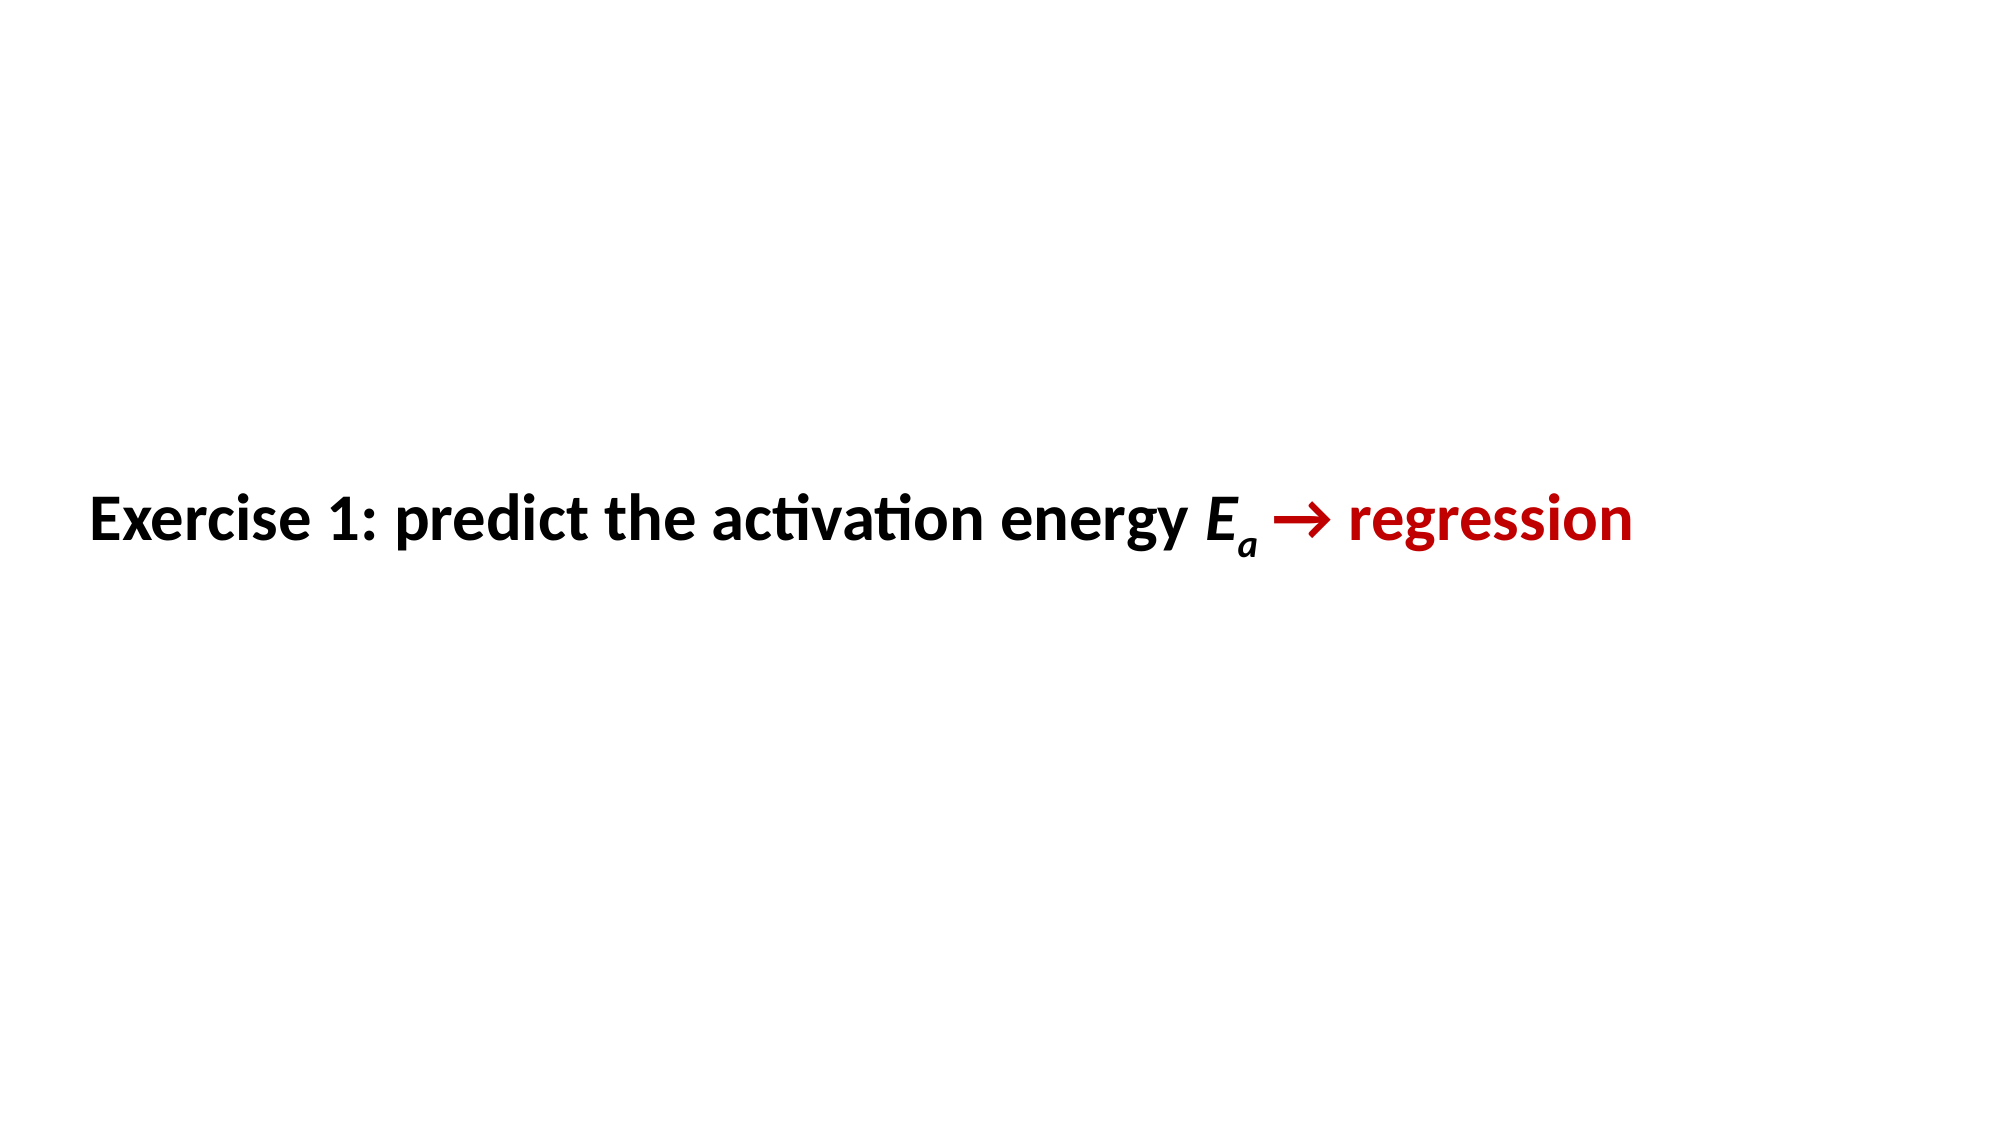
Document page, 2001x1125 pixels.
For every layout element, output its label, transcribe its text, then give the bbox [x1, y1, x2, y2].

text_box Exercise 1: predict the activation energy Ea → regression [74, 466, 1650, 573]
